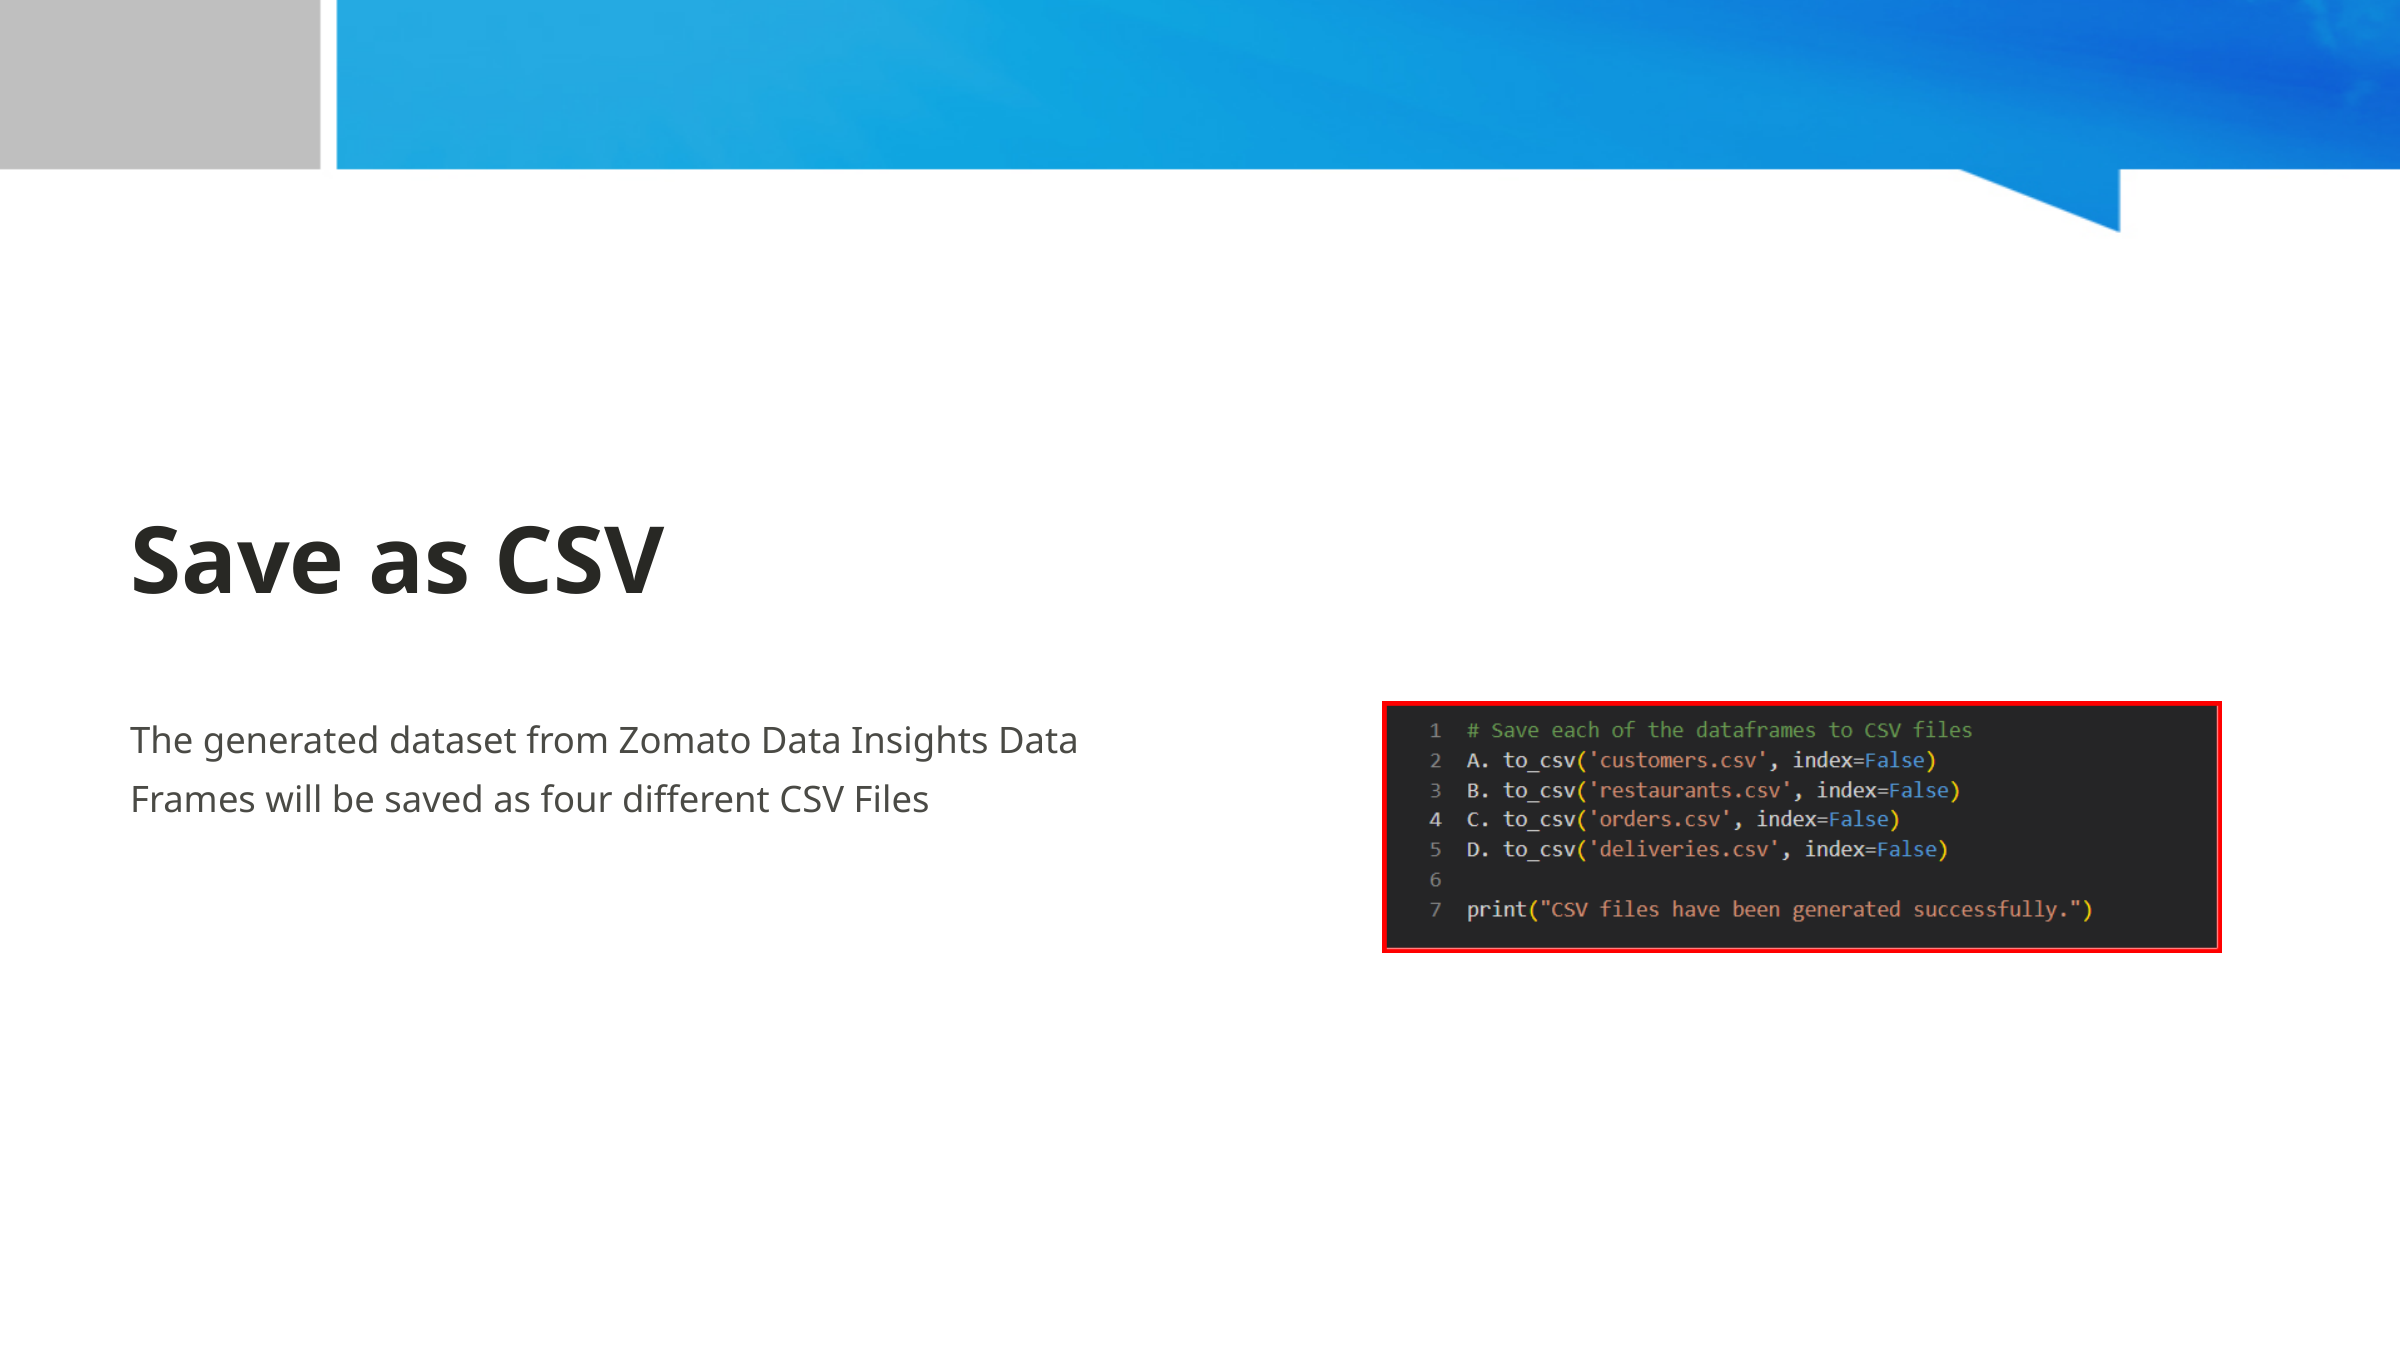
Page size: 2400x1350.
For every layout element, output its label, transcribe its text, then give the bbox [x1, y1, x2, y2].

text_box The generated dataset from Zomato Data Insights Data Frames will be saved as four different CSV Files [130, 701, 1155, 821]
text_box Save as CSV [130, 495, 1061, 613]
picture [0, 0, 2400, 1350]
